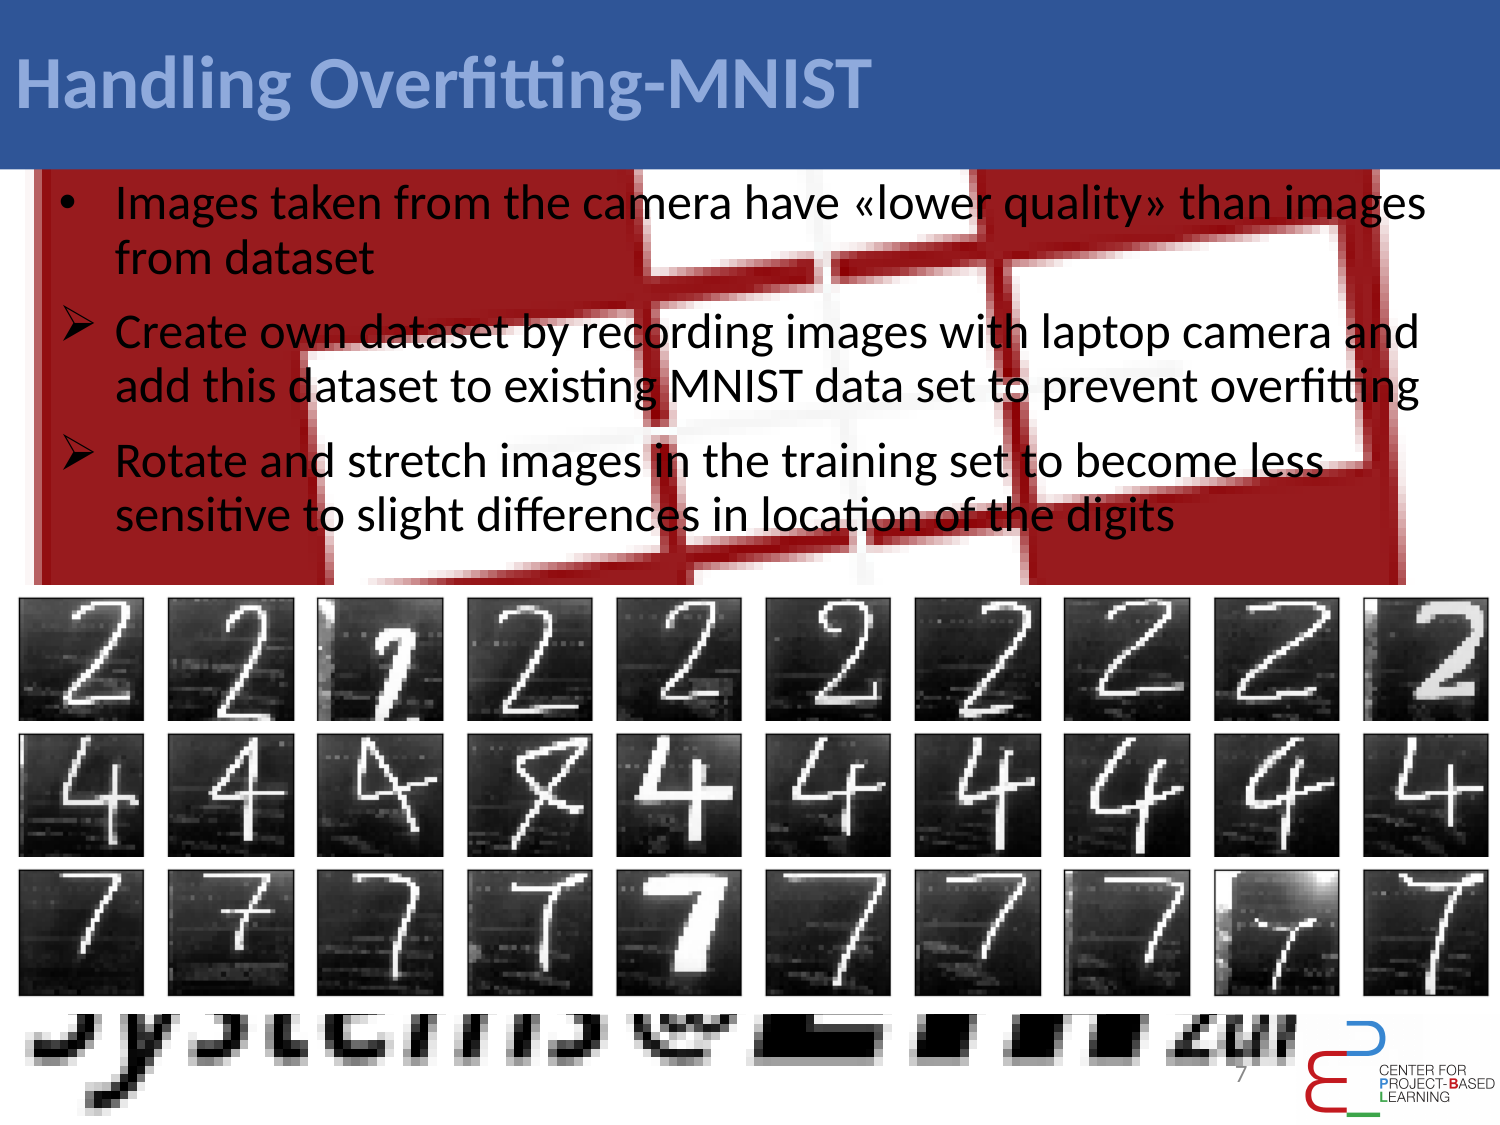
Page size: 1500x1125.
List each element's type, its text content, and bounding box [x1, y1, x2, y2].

picture [0, 170, 1500, 1125]
list Images taken from the camera have «lower quality» than images from dataset Create own dataset by recording images with laptop camera and add this dataset to existing MNIST data set to prevent overfitting Rotate and stretch images in the training set to become less sensitive to slight differences in location of the digits [24, 169, 1473, 584]
slide_number 7 [977, 1042, 1263, 1103]
title Handling Overfitting-MNIST [0, 0, 1500, 170]
